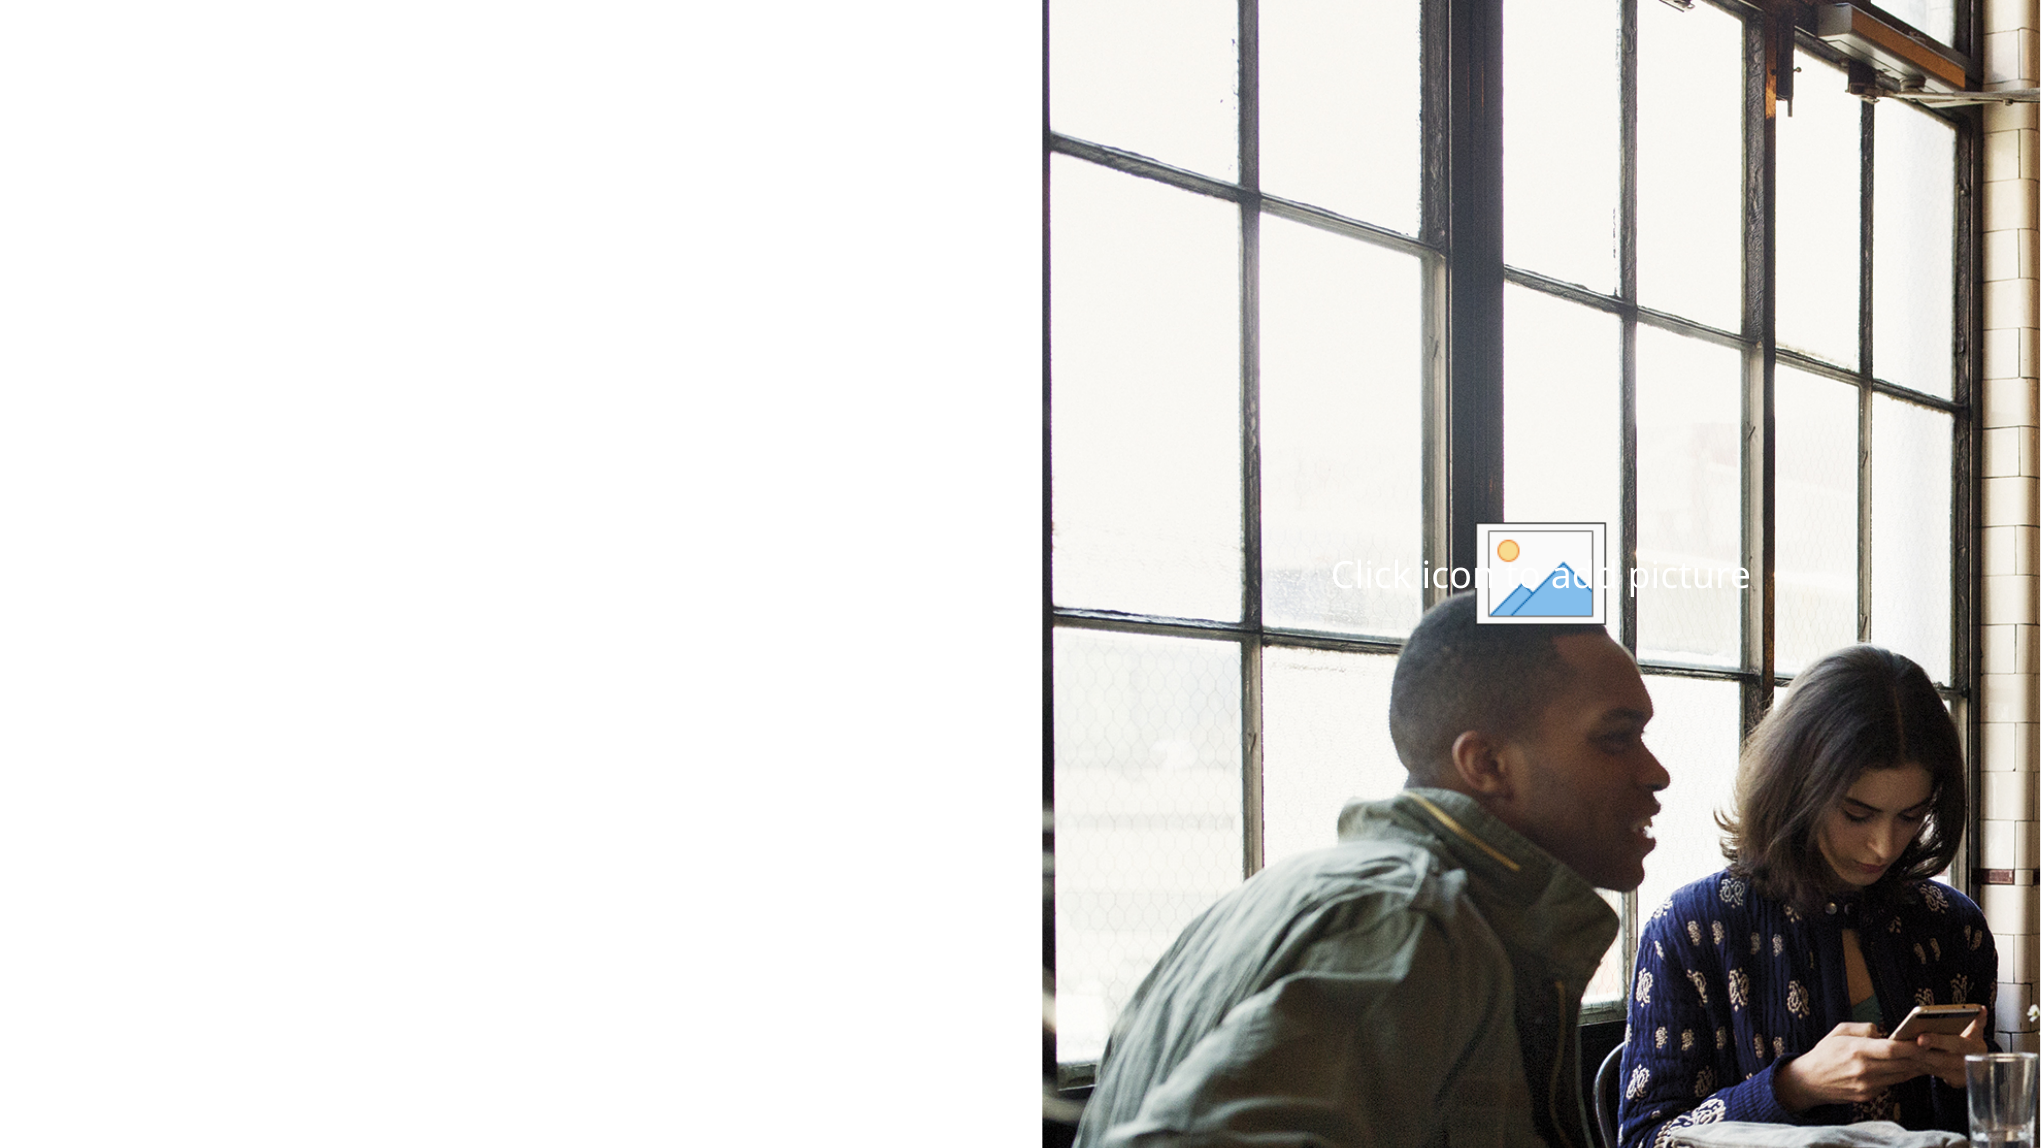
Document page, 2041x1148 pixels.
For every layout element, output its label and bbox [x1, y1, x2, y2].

picture [1042, 0, 2041, 1148]
